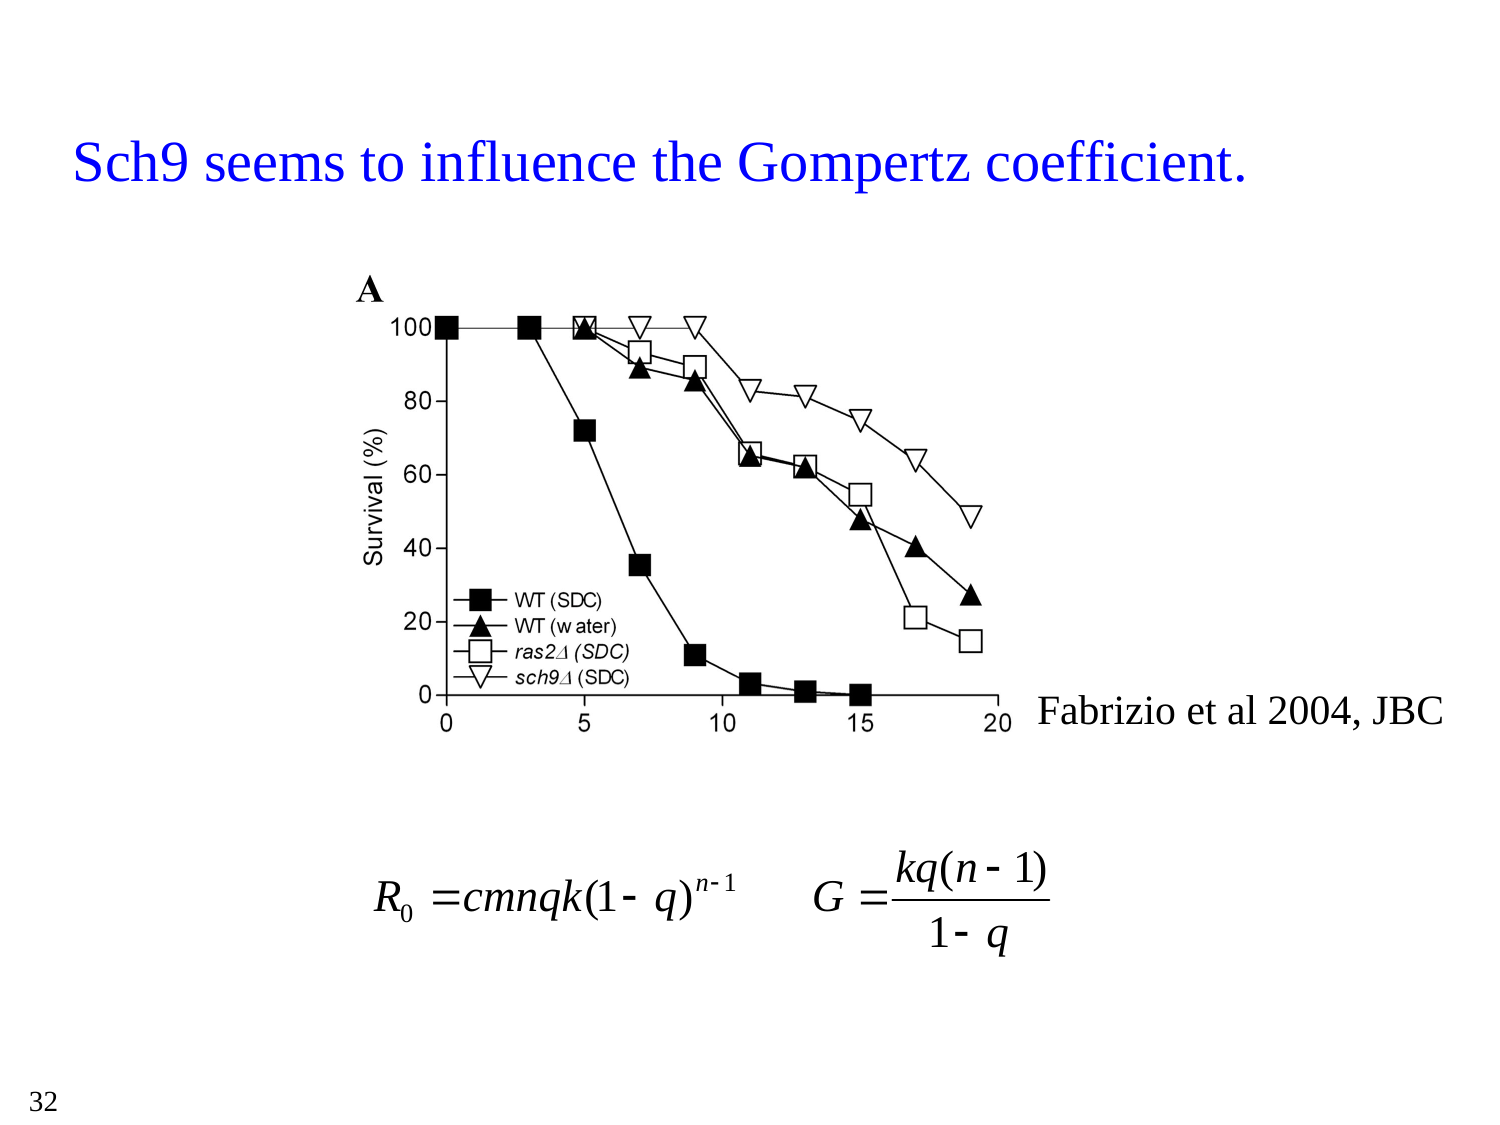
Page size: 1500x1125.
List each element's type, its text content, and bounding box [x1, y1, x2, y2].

text_box Fabrizio et al 2004, JBC [1057, 675, 1460, 741]
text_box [365, 839, 1059, 965]
picture [352, 272, 1053, 754]
title Sch9 seems to influence the Gompertz coefficient. [57, 64, 1454, 253]
